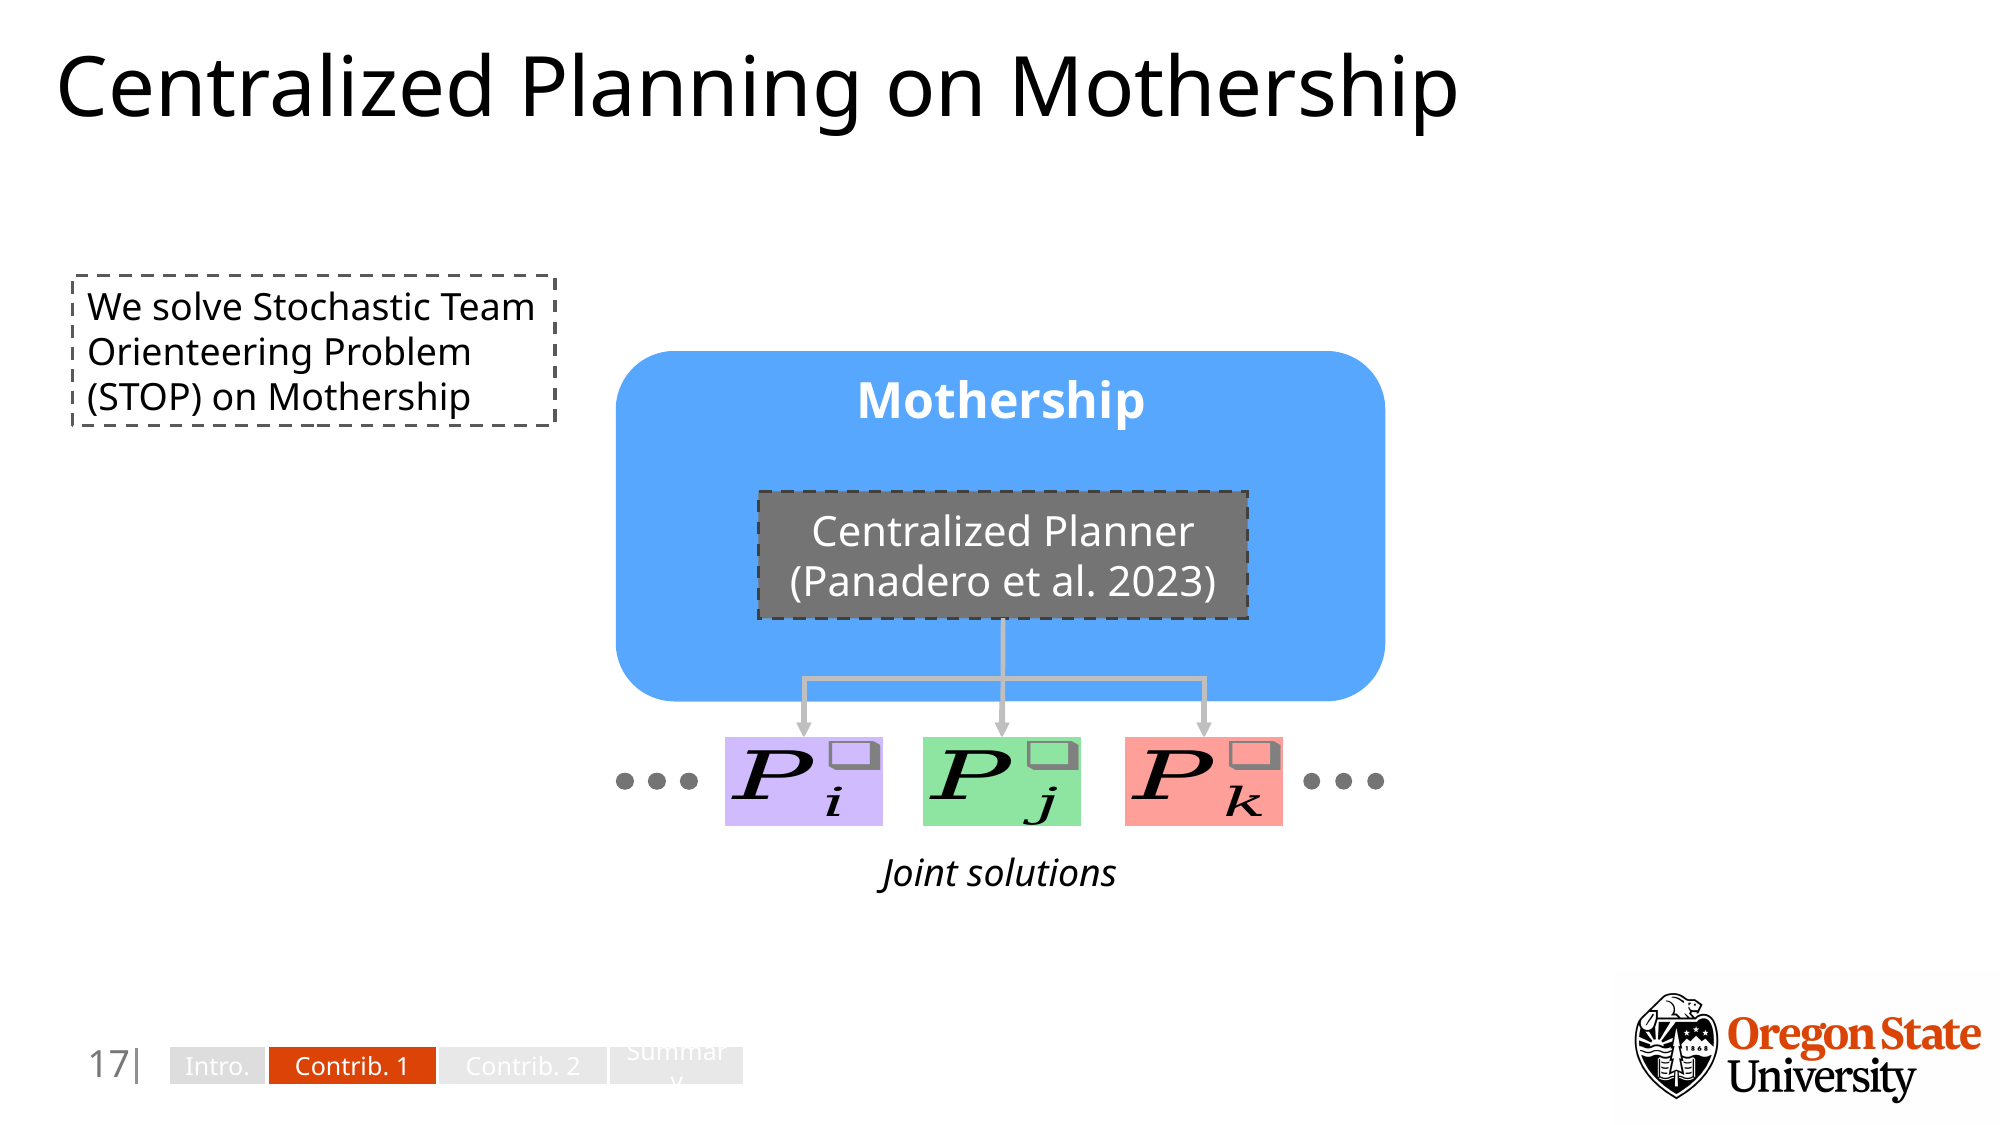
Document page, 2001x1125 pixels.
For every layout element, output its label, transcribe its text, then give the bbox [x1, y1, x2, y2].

text_box We solve Stochastic Team Orienteering Problem (STOP) on Mothership [72, 275, 555, 426]
picture [1614, 970, 2000, 1125]
text_box Centralized Planning on Mothership [40, 25, 1952, 141]
slide_number 16 [72, 1035, 523, 1096]
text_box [135, 1044, 746, 1086]
text_box Joint solutions [816, 841, 1184, 901]
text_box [616, 350, 1386, 827]
